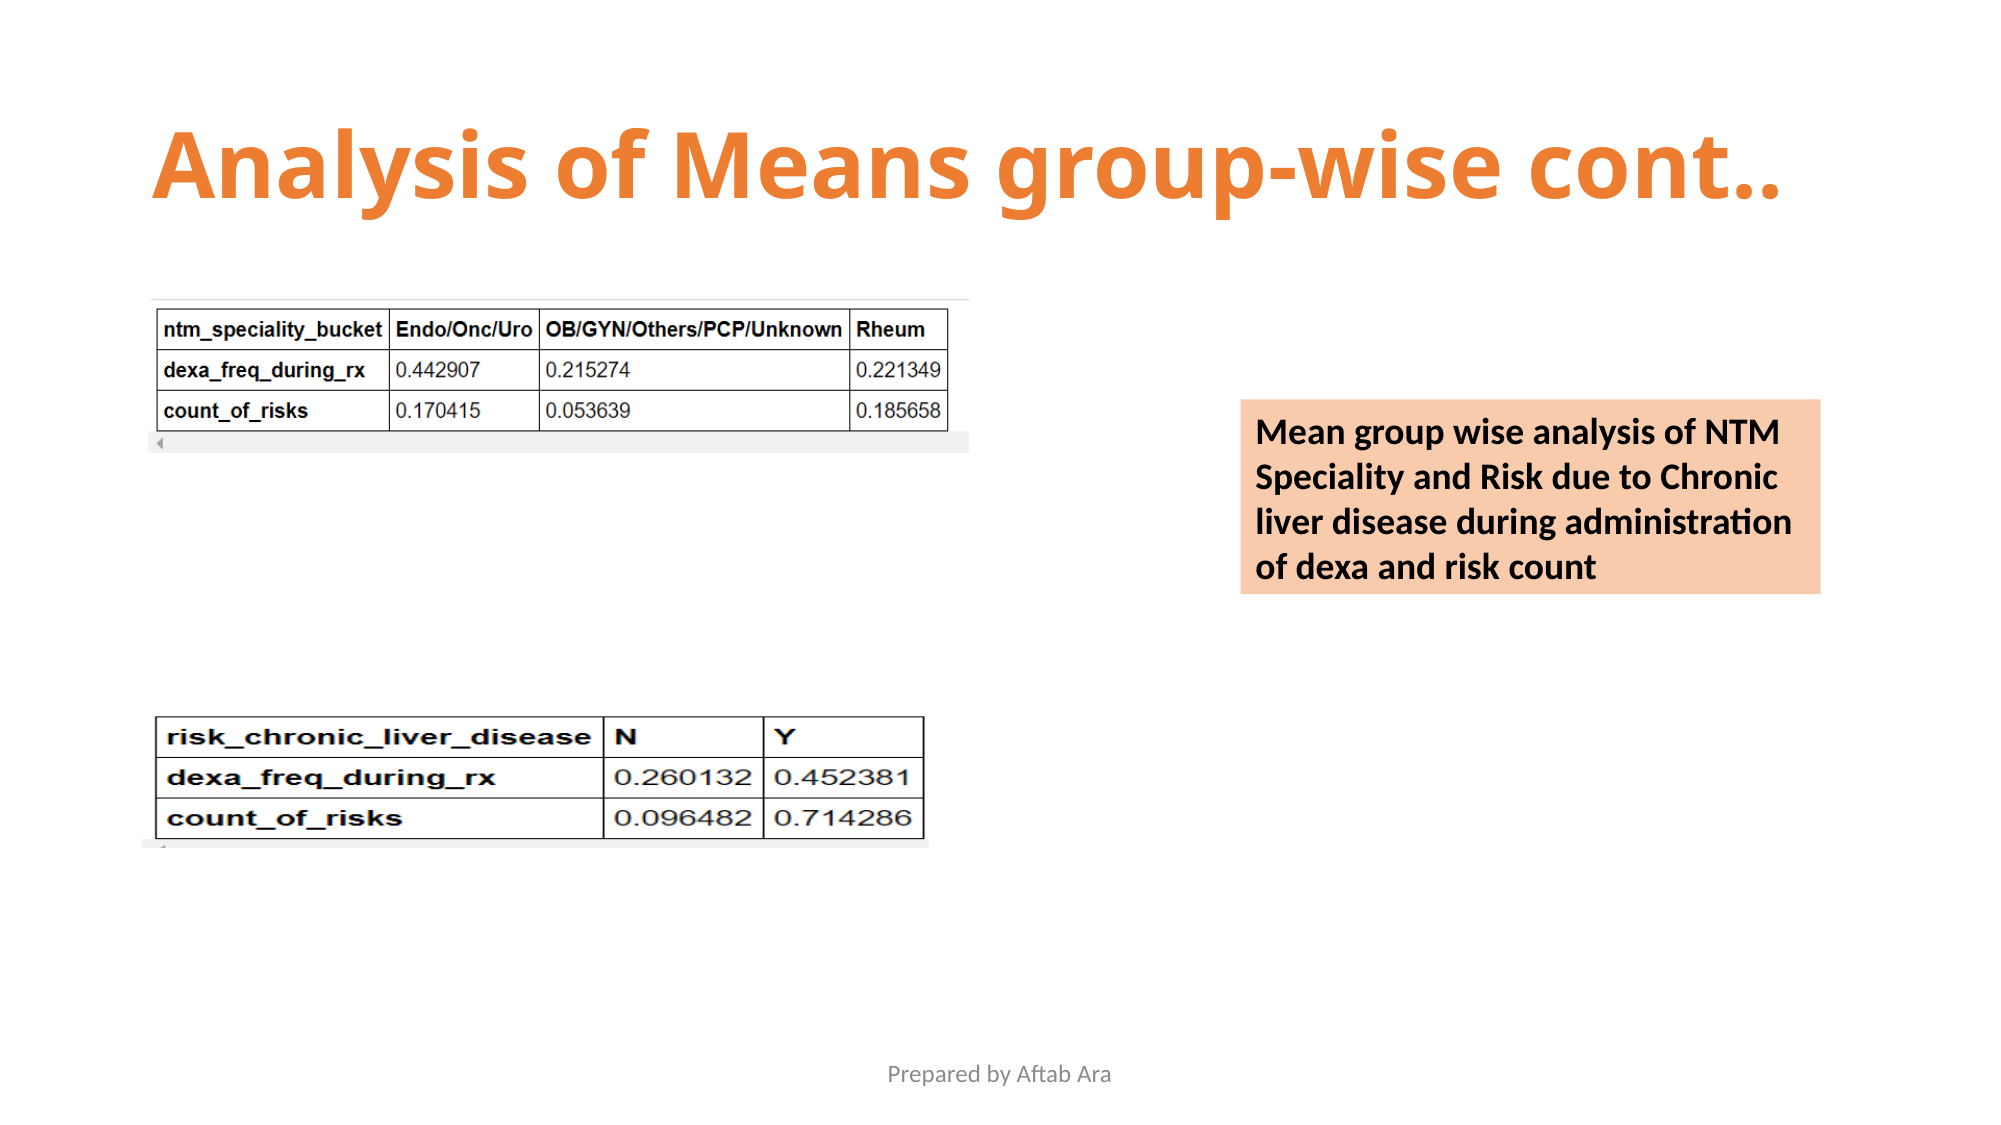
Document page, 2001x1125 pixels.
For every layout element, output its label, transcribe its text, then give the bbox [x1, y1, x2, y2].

picture [137, 715, 929, 848]
picture [137, 299, 969, 453]
title Analysis of Means group-wise cont.. [137, 59, 1863, 278]
footer Prepared by Aftab Ara [662, 1042, 1338, 1103]
text_box Mean group wise analysis of NTM Speciality and Risk due to Chronic liver disease during administration of dexa and risk count [1240, 399, 1821, 595]
